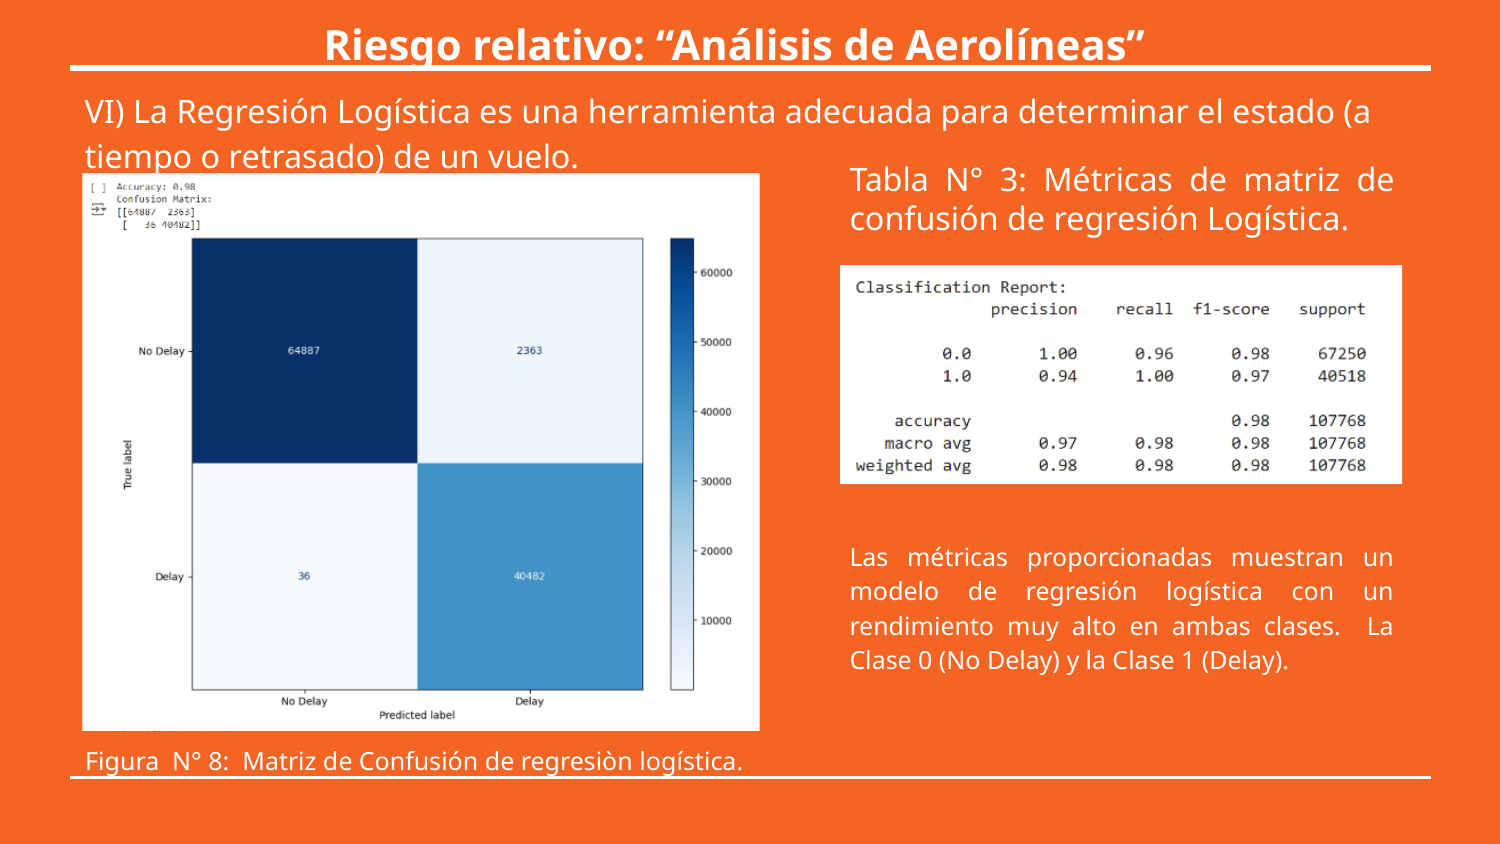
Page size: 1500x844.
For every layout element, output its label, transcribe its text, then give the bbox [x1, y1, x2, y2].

text_box Figura N° 8: Matriz de Confusión de regresiòn logística. [69, 730, 760, 791]
text_box Tabla N° 3: Métricas de matriz de confusión de regresión Logística. [834, 143, 1410, 252]
text_box Las métricas proporcionadas muestran un modelo de regresión logística con un rendimiento muy alto en ambas clases. La Clase 0 (No Delay) y la Clase 1 (Delay). [834, 521, 1410, 690]
title Riesgo relativo: “Análisis de Aerolíneas” [53, 0, 1415, 108]
picture [81, 173, 760, 732]
picture [839, 264, 1403, 484]
text_box VI) La Regresión Logística es una herramienta adecuada para determinar el estado (a tiempo o retrasado) de un vuelo. Tabla N° 2: Metricas de matriz de confusión. [69, 70, 1431, 642]
